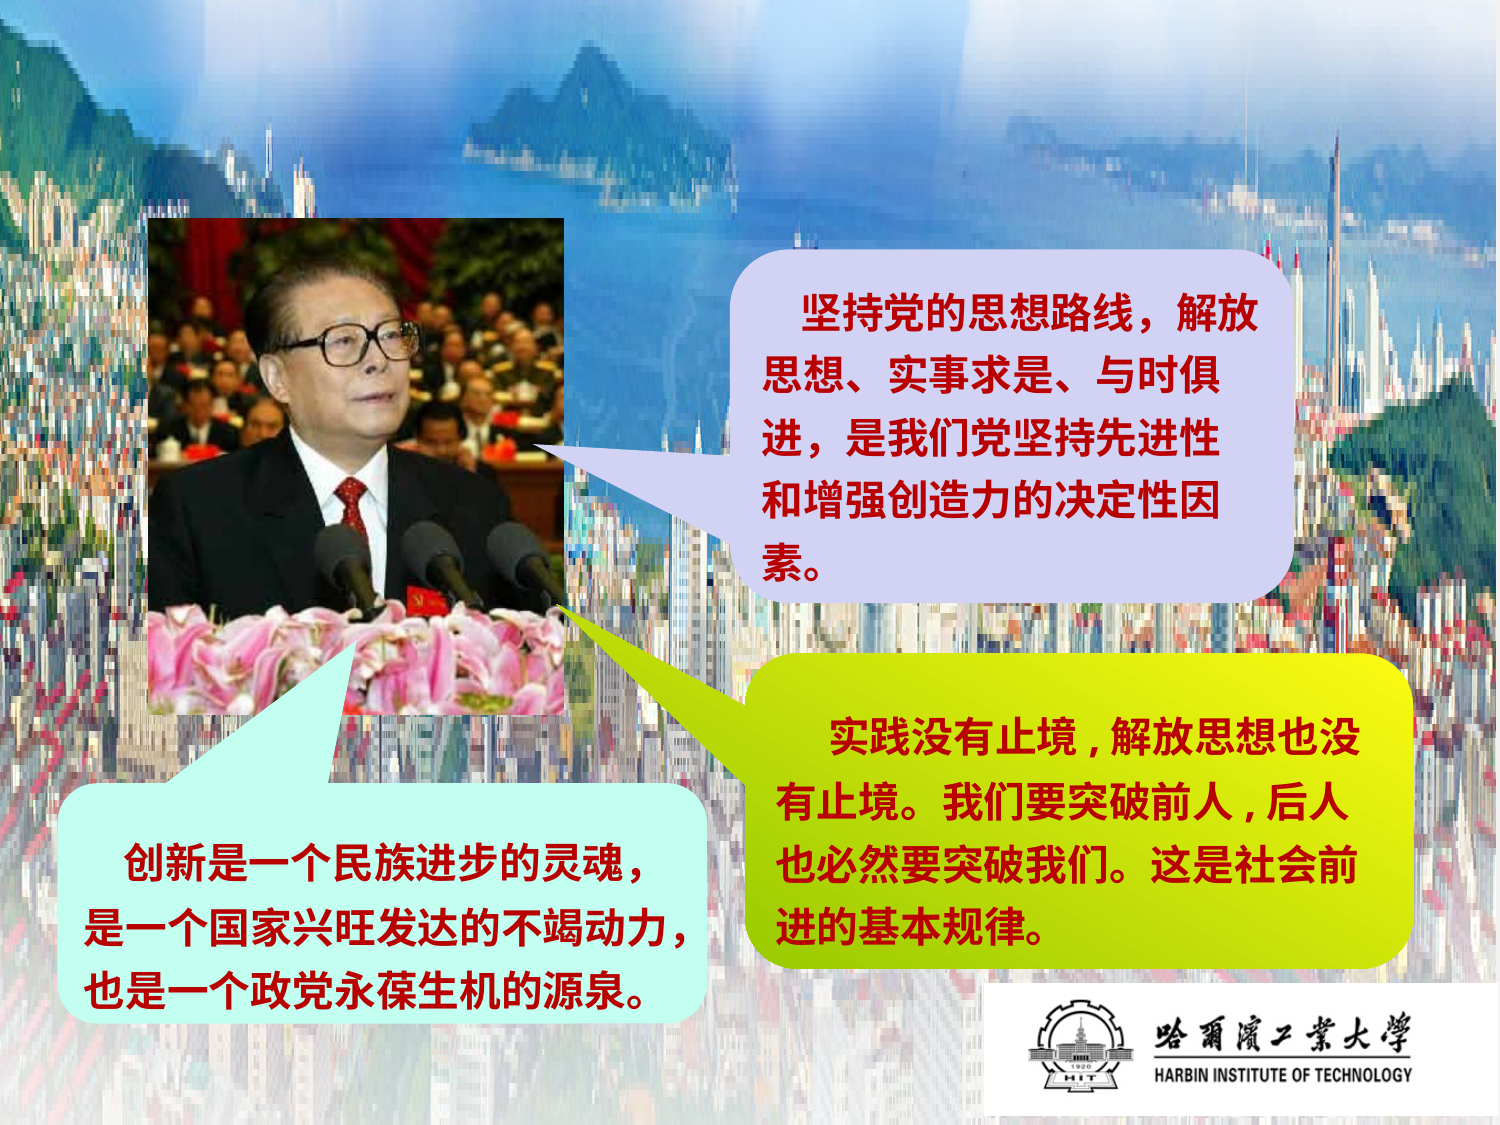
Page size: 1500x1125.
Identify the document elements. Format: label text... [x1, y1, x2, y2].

text_box 创新是一个民族进步的灵魂，是一个国家兴旺发达的不竭动力，也是一个政党永葆生机的源泉。 [57, 715, 708, 1024]
text_box 实践没有止境,解放思想也没有止境。我们要突破前人,后人也必然要突破我们。这是社会前进的基本规律。 [564, 608, 1414, 969]
text_box 坚持党的思想路线，解放思想、实事求是、与时俱进，是我们党坚持先进性和增强创造力的决定性因素。 [564, 249, 1295, 604]
picture [0, 0, 1500, 1125]
